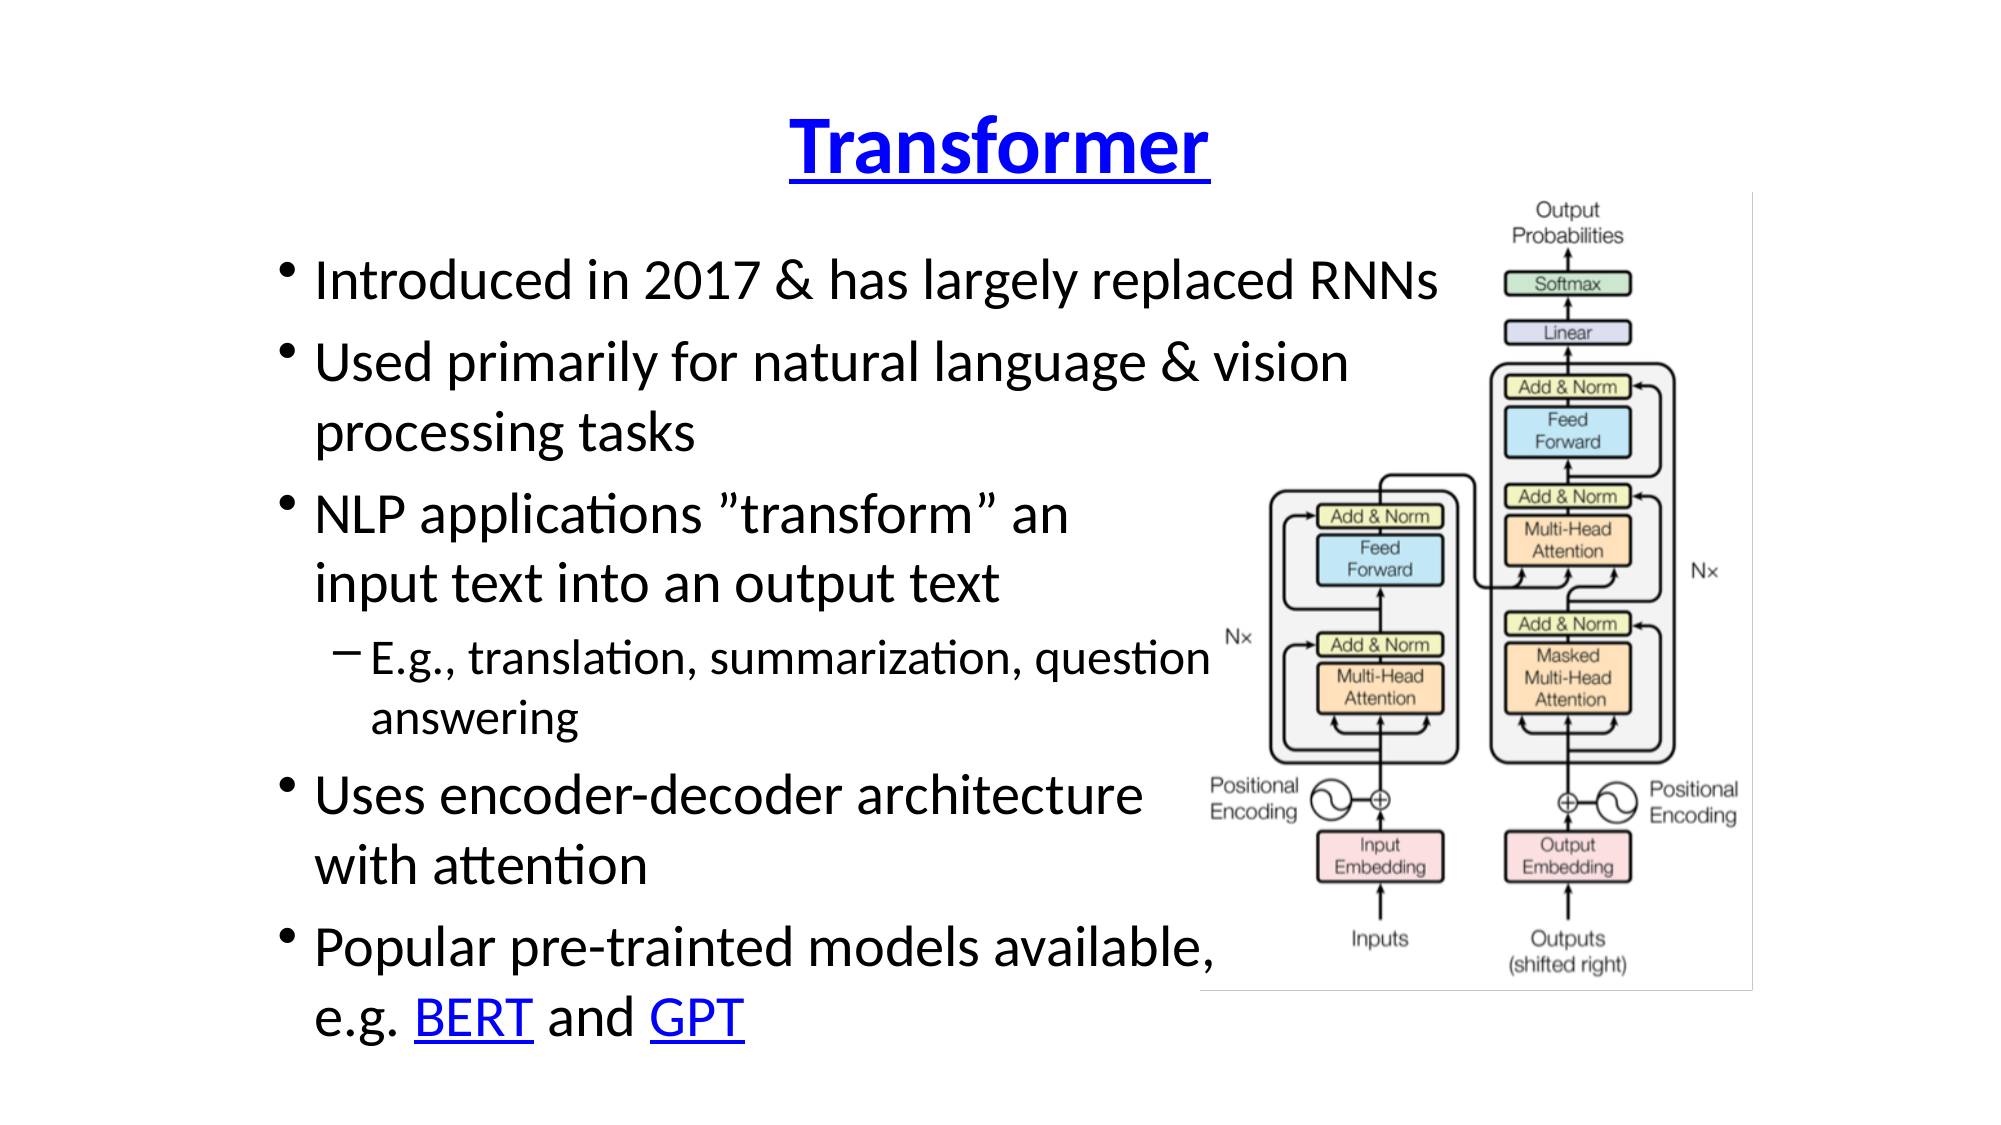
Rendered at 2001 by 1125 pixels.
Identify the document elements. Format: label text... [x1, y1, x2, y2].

list Introduced in 2017 & has largely replaced RNNs Used primarily for natural language & vision processing tasks NLP applications ”transform” an input text into an output text E.g., translation, summarization, question answering Uses encoder-decoder architecture with attention Popular pre-trainted models available, e.g. BERT and GPT [262, 233, 1538, 1125]
title Transformer [362, 46, 1638, 233]
picture [1199, 192, 1756, 994]
